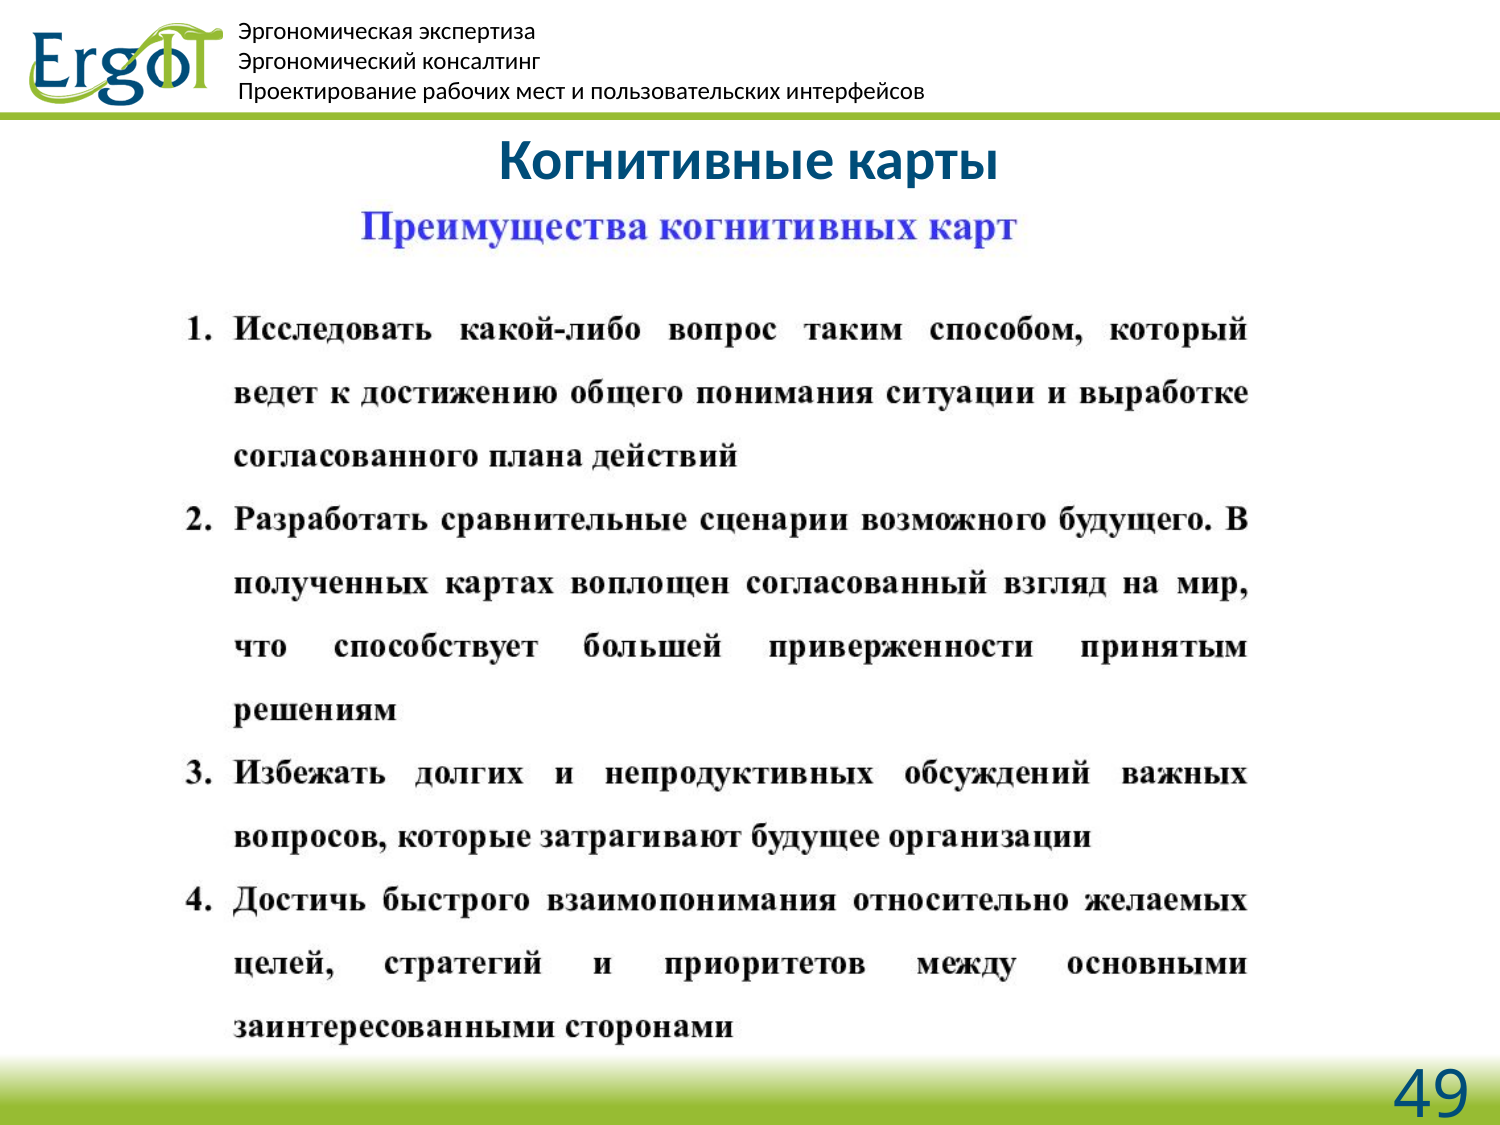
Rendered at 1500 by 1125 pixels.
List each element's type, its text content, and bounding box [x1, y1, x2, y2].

picture [170, 199, 1276, 1053]
slide_number 49 [1135, 1066, 1486, 1125]
text_box Когнитивные карты [0, 129, 1500, 199]
picture [29, 23, 223, 106]
text_box Эргономическая экспертиза Эргономический консалтинг Проектирование рабочих мест и пользовательских интерфейсов [223, 7, 1365, 110]
text_box [0, 1053, 1500, 1125]
